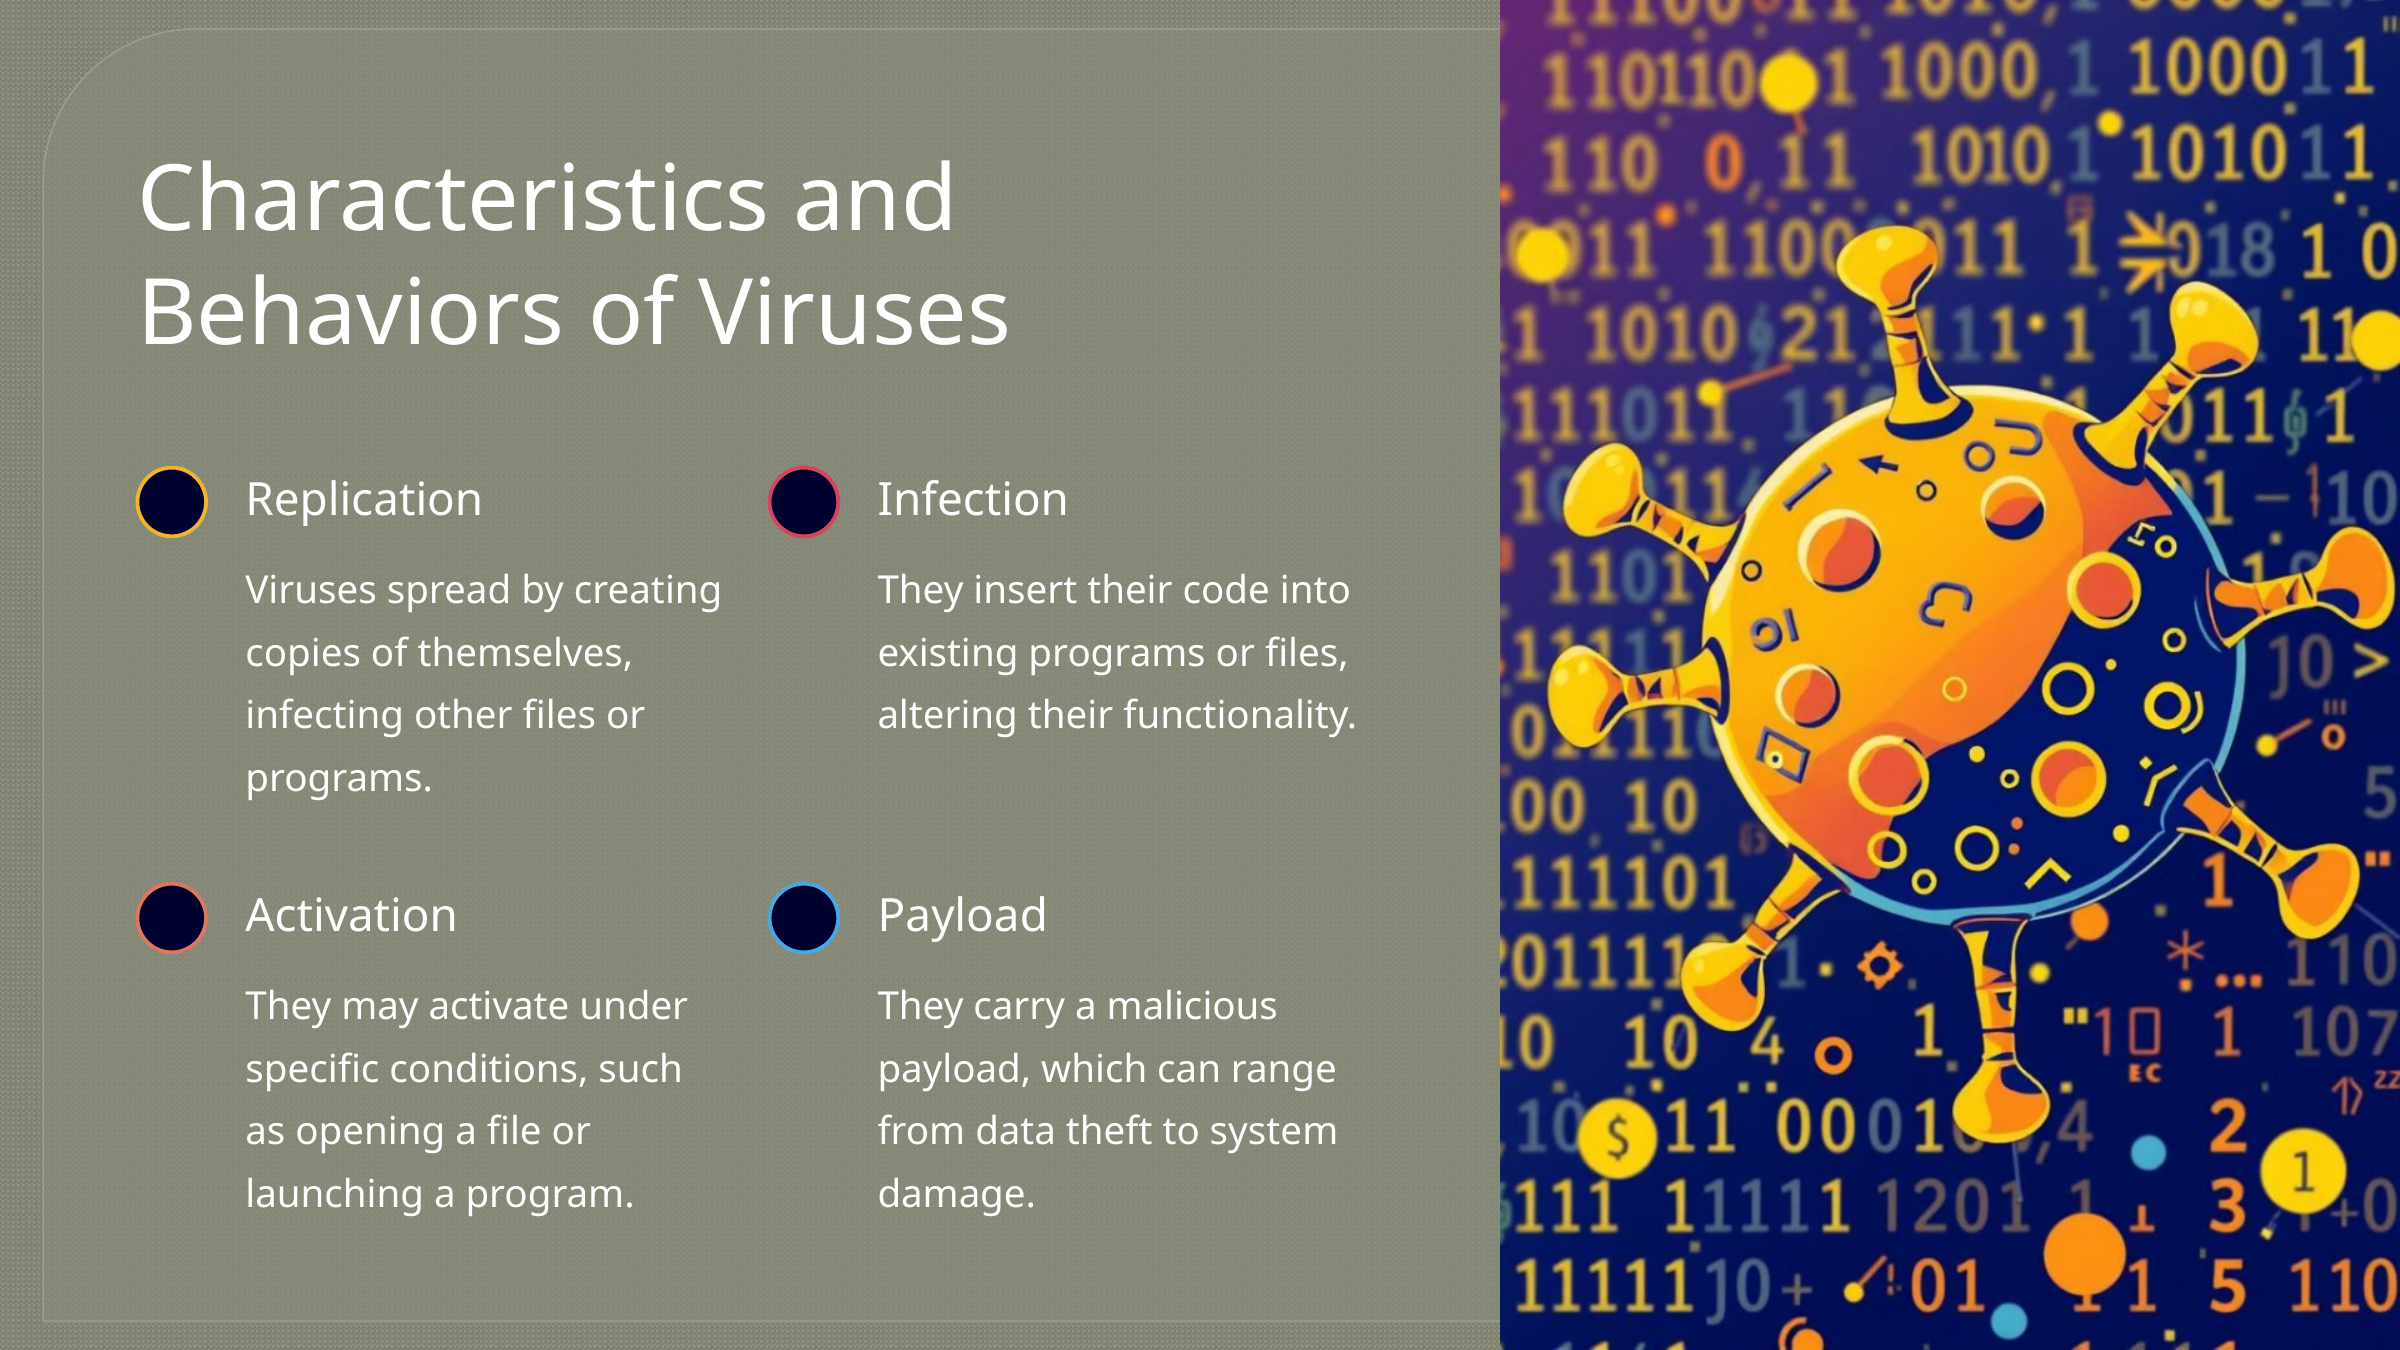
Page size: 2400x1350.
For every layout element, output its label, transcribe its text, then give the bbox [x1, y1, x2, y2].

text_box [769, 883, 839, 953]
text_box [137, 467, 207, 537]
text_box They carry a malicious payload, which can range from data theft to system damage. [877, 964, 1363, 1217]
text_box They may activate under specific conditions, such as opening a file or launching a program. [245, 964, 731, 1217]
text_box Activation [245, 883, 708, 942]
text_box Infection [877, 467, 1340, 526]
text_box [769, 467, 839, 537]
text_box Replication [245, 467, 708, 526]
text_box Payload [877, 883, 1340, 942]
text_box They insert their code into existing programs or files, altering their functionality. [877, 548, 1363, 738]
text_box [137, 883, 207, 953]
text_box Characteristics and Behaviors of Viruses [137, 133, 1363, 365]
text_box Viruses spread by creating copies of themselves, infecting other files or programs. [245, 548, 731, 801]
picture [1499, 0, 2400, 1350]
